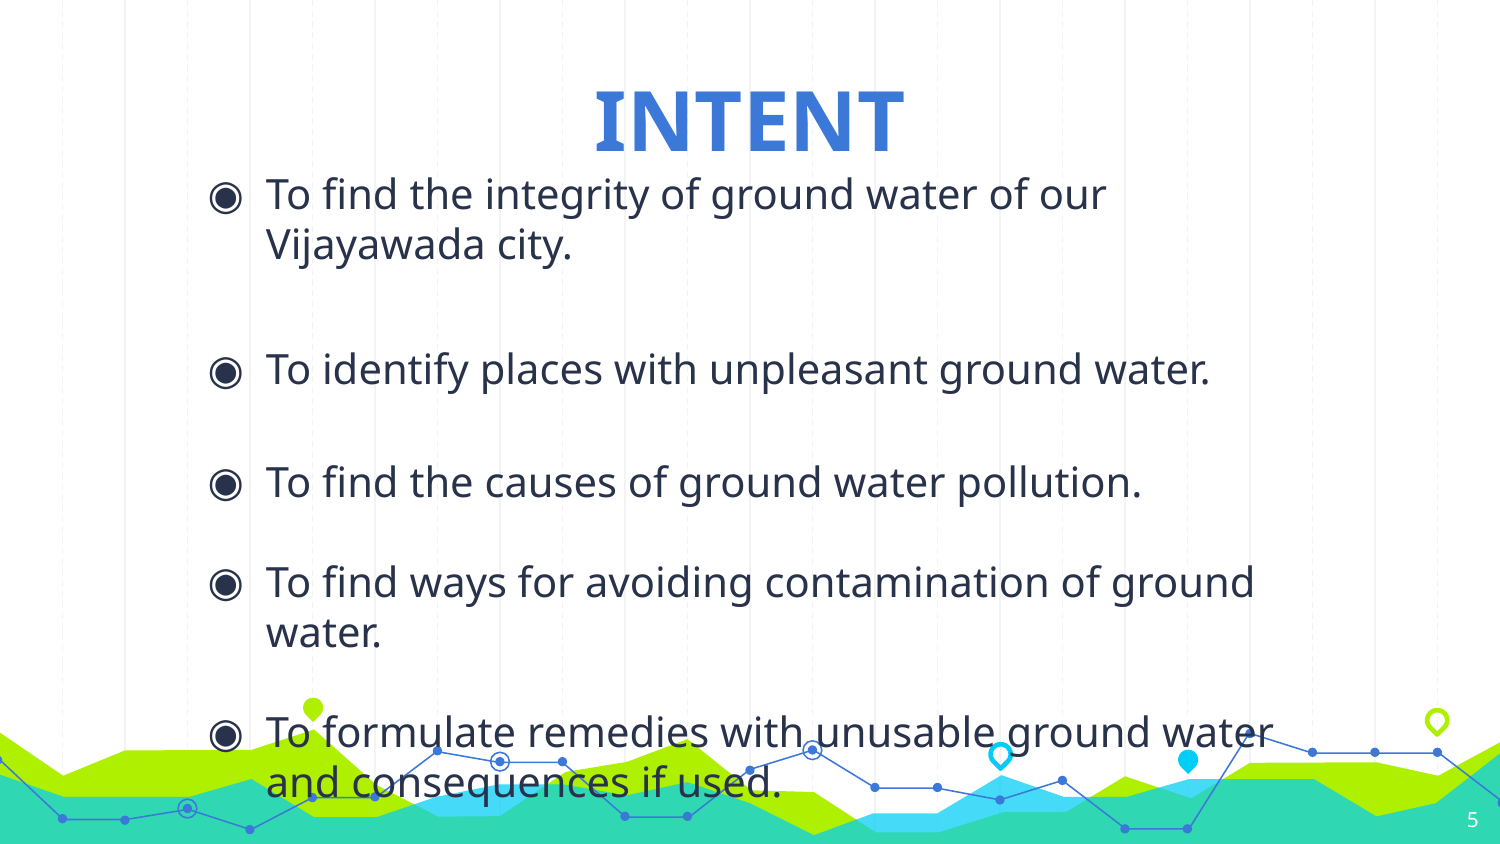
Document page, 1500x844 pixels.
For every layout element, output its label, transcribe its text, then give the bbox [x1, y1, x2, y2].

list To find the integrity of ground water of our Vijayawada city. To identify places with unpleasant ground water. To find the causes of ground water pollution. To find ways for avoiding contamination of ground water. To formulate remedies with unusable ground water and consequences if used. [175, 153, 1324, 469]
title INTENT [176, 66, 1325, 184]
slide_number 5 [1403, 791, 1494, 844]
